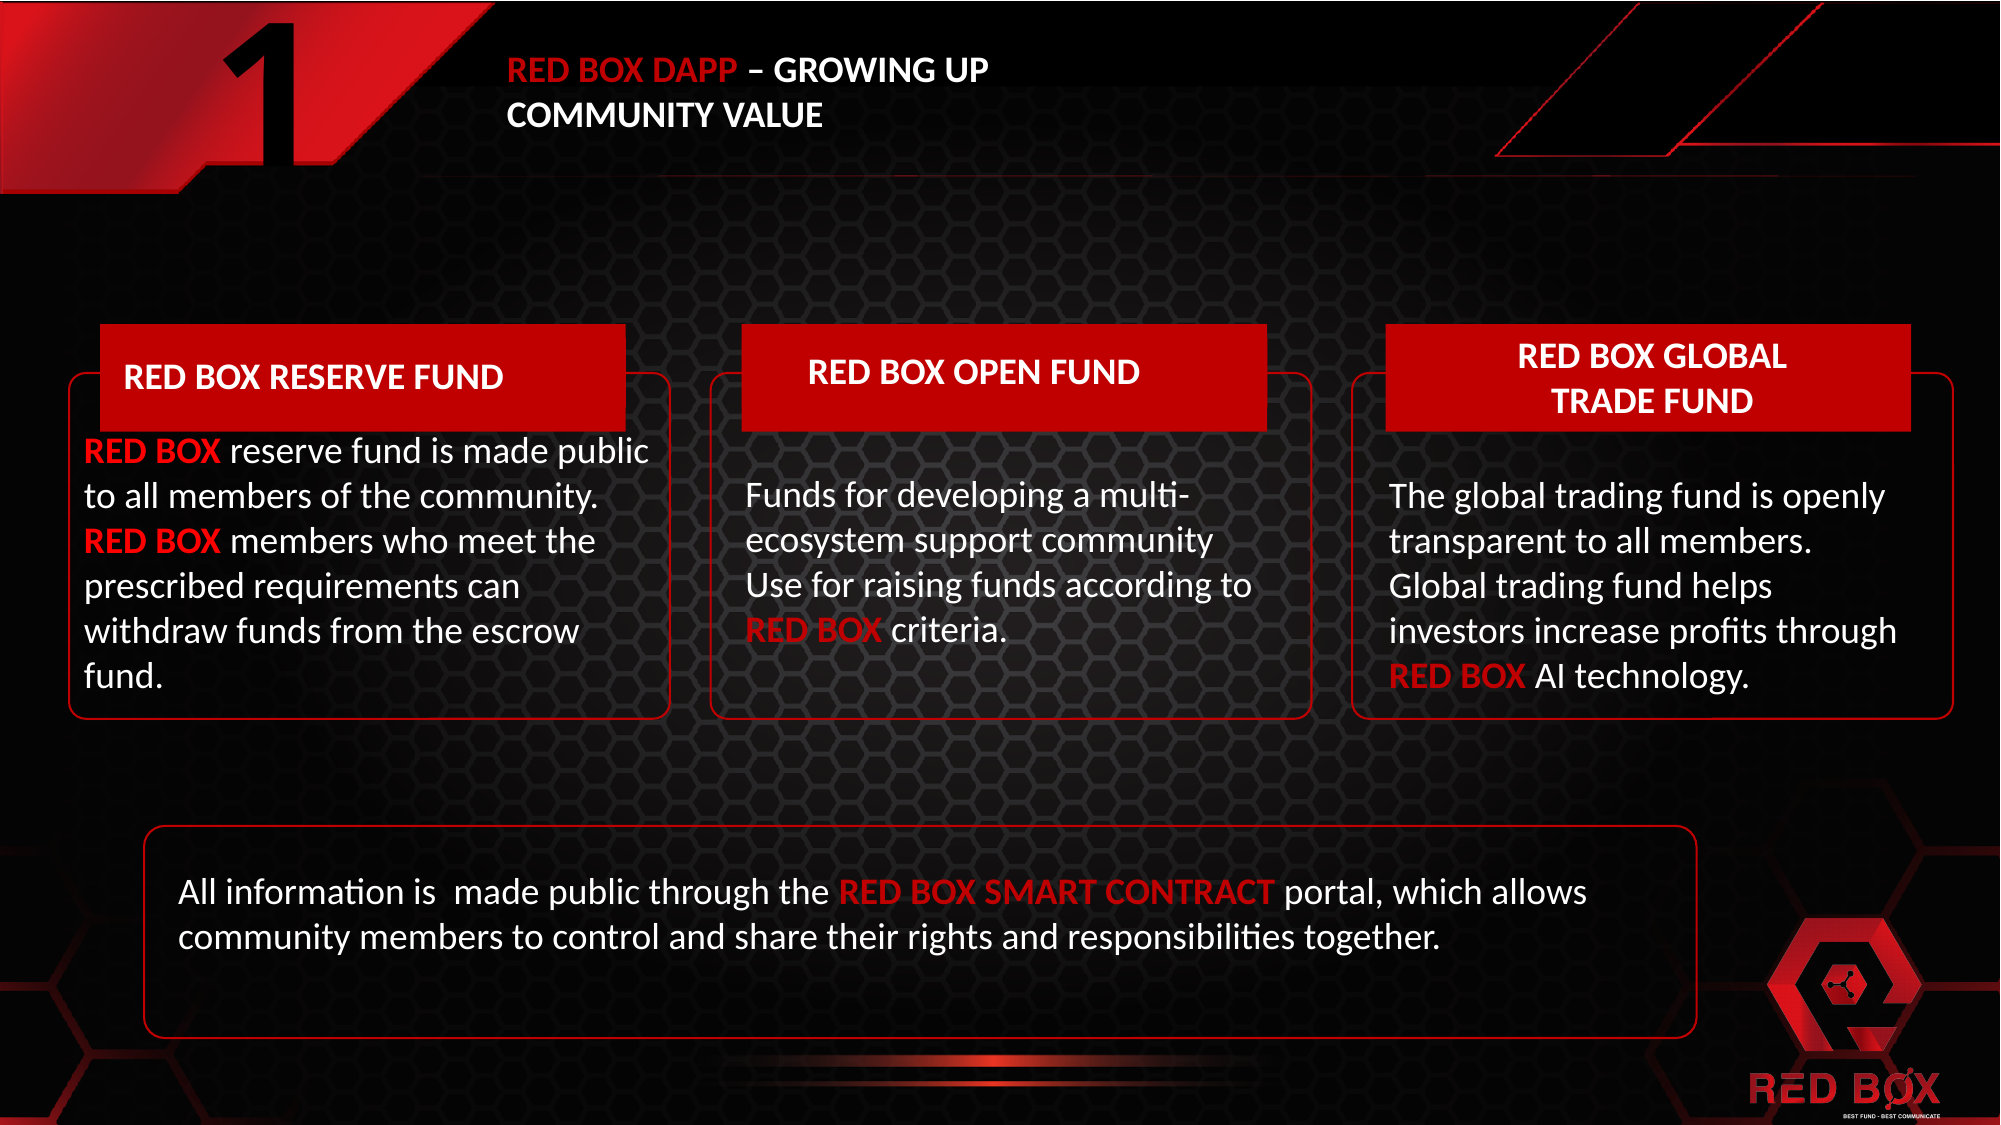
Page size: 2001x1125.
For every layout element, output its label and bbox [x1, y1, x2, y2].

text_box [68, 322, 1954, 720]
text_box [143, 825, 1697, 1039]
picture [0, 1, 2000, 1125]
